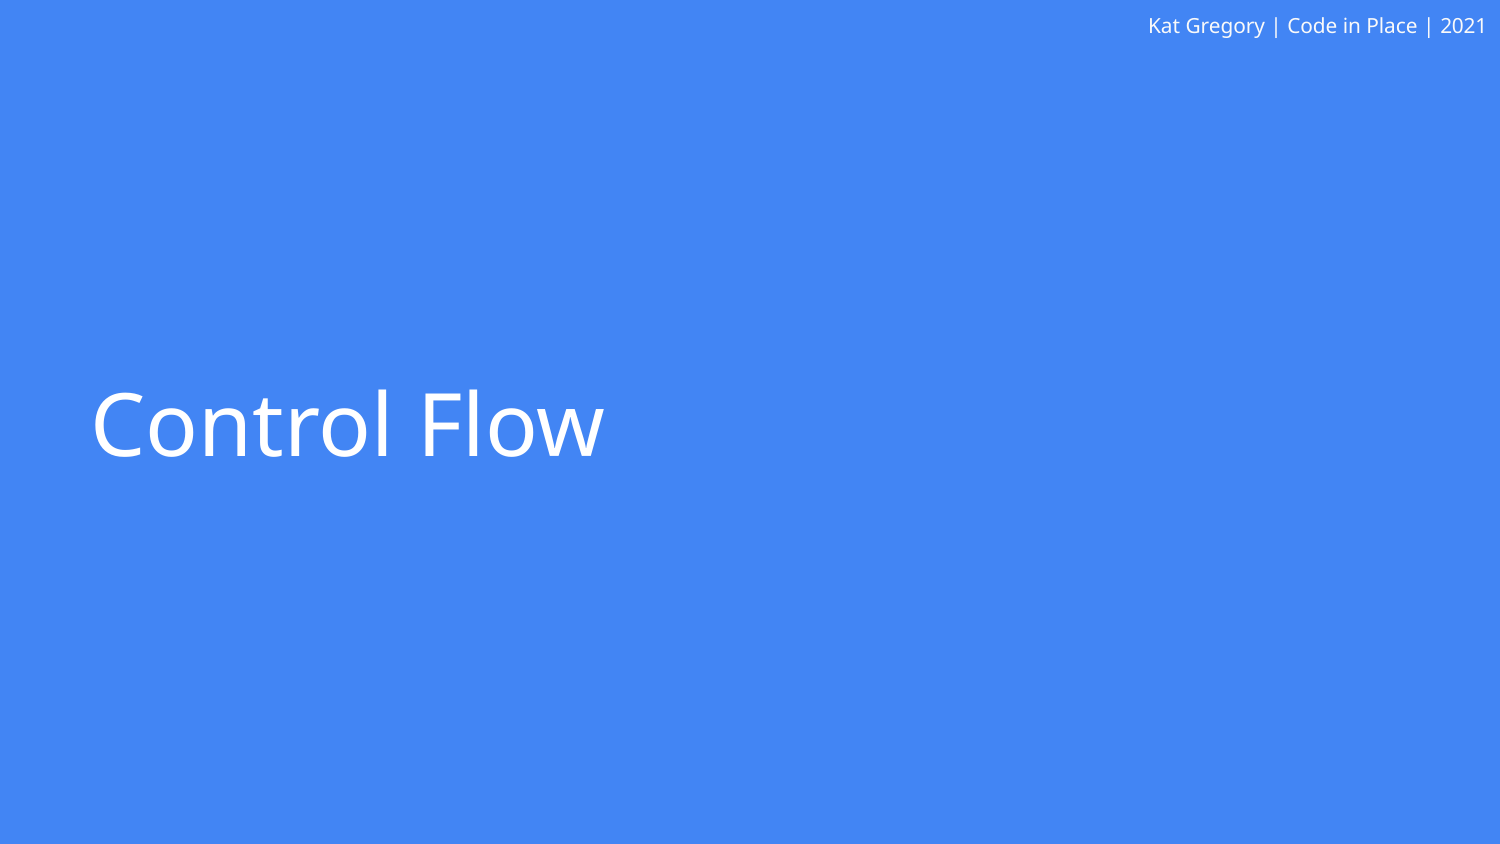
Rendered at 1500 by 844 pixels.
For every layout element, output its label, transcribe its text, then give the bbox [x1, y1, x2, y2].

title Control Flow [75, 338, 1425, 505]
text_box Kat Gregory | Code in Place | 2021 [2, 0, 1500, 40]
